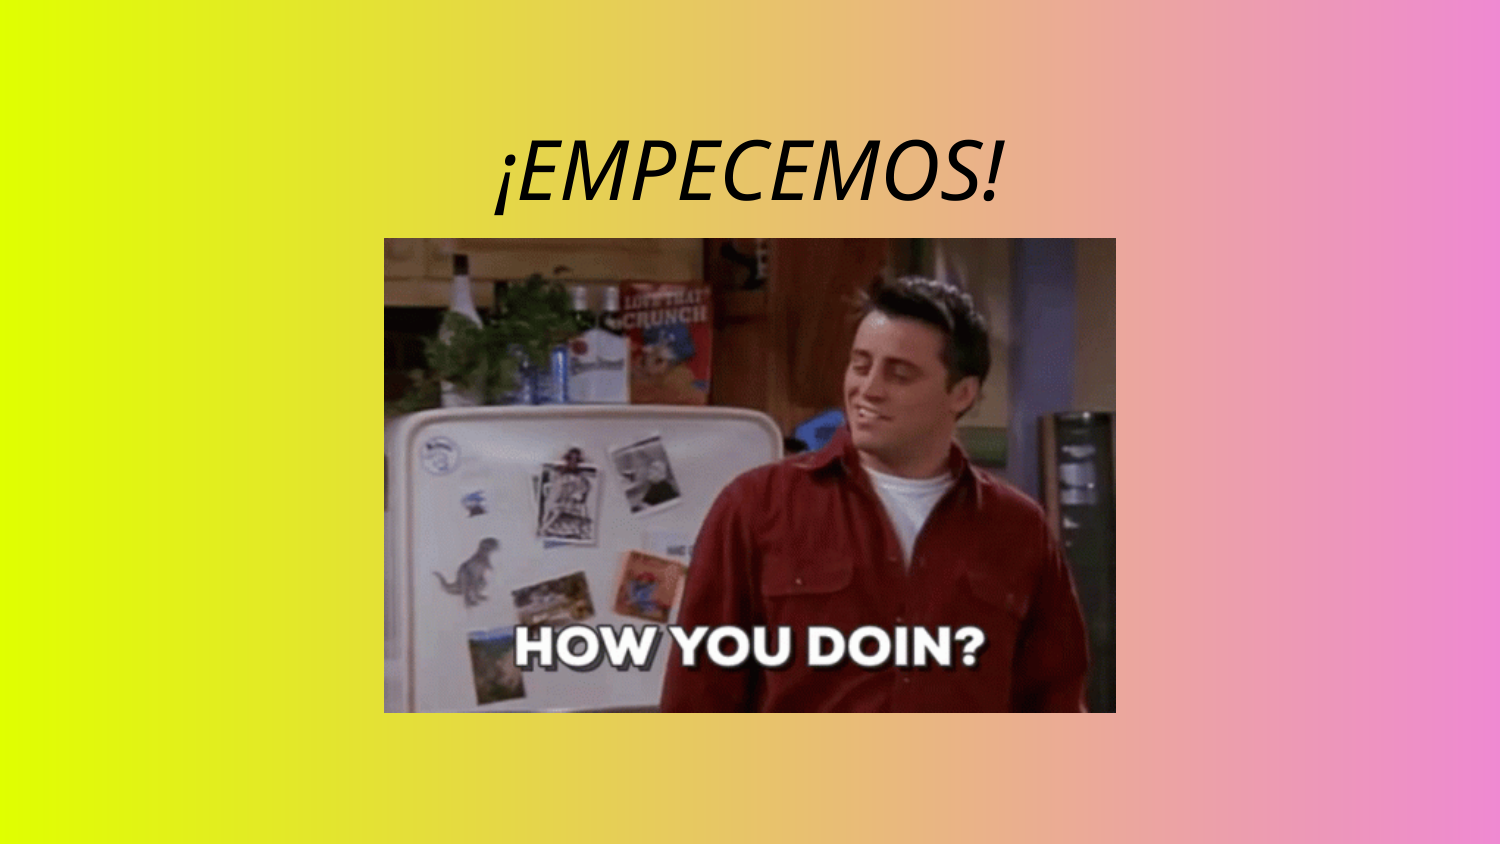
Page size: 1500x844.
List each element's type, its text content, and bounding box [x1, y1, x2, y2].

picture [383, 238, 1117, 714]
title ¡EMPECEMOS! [124, 101, 1376, 320]
